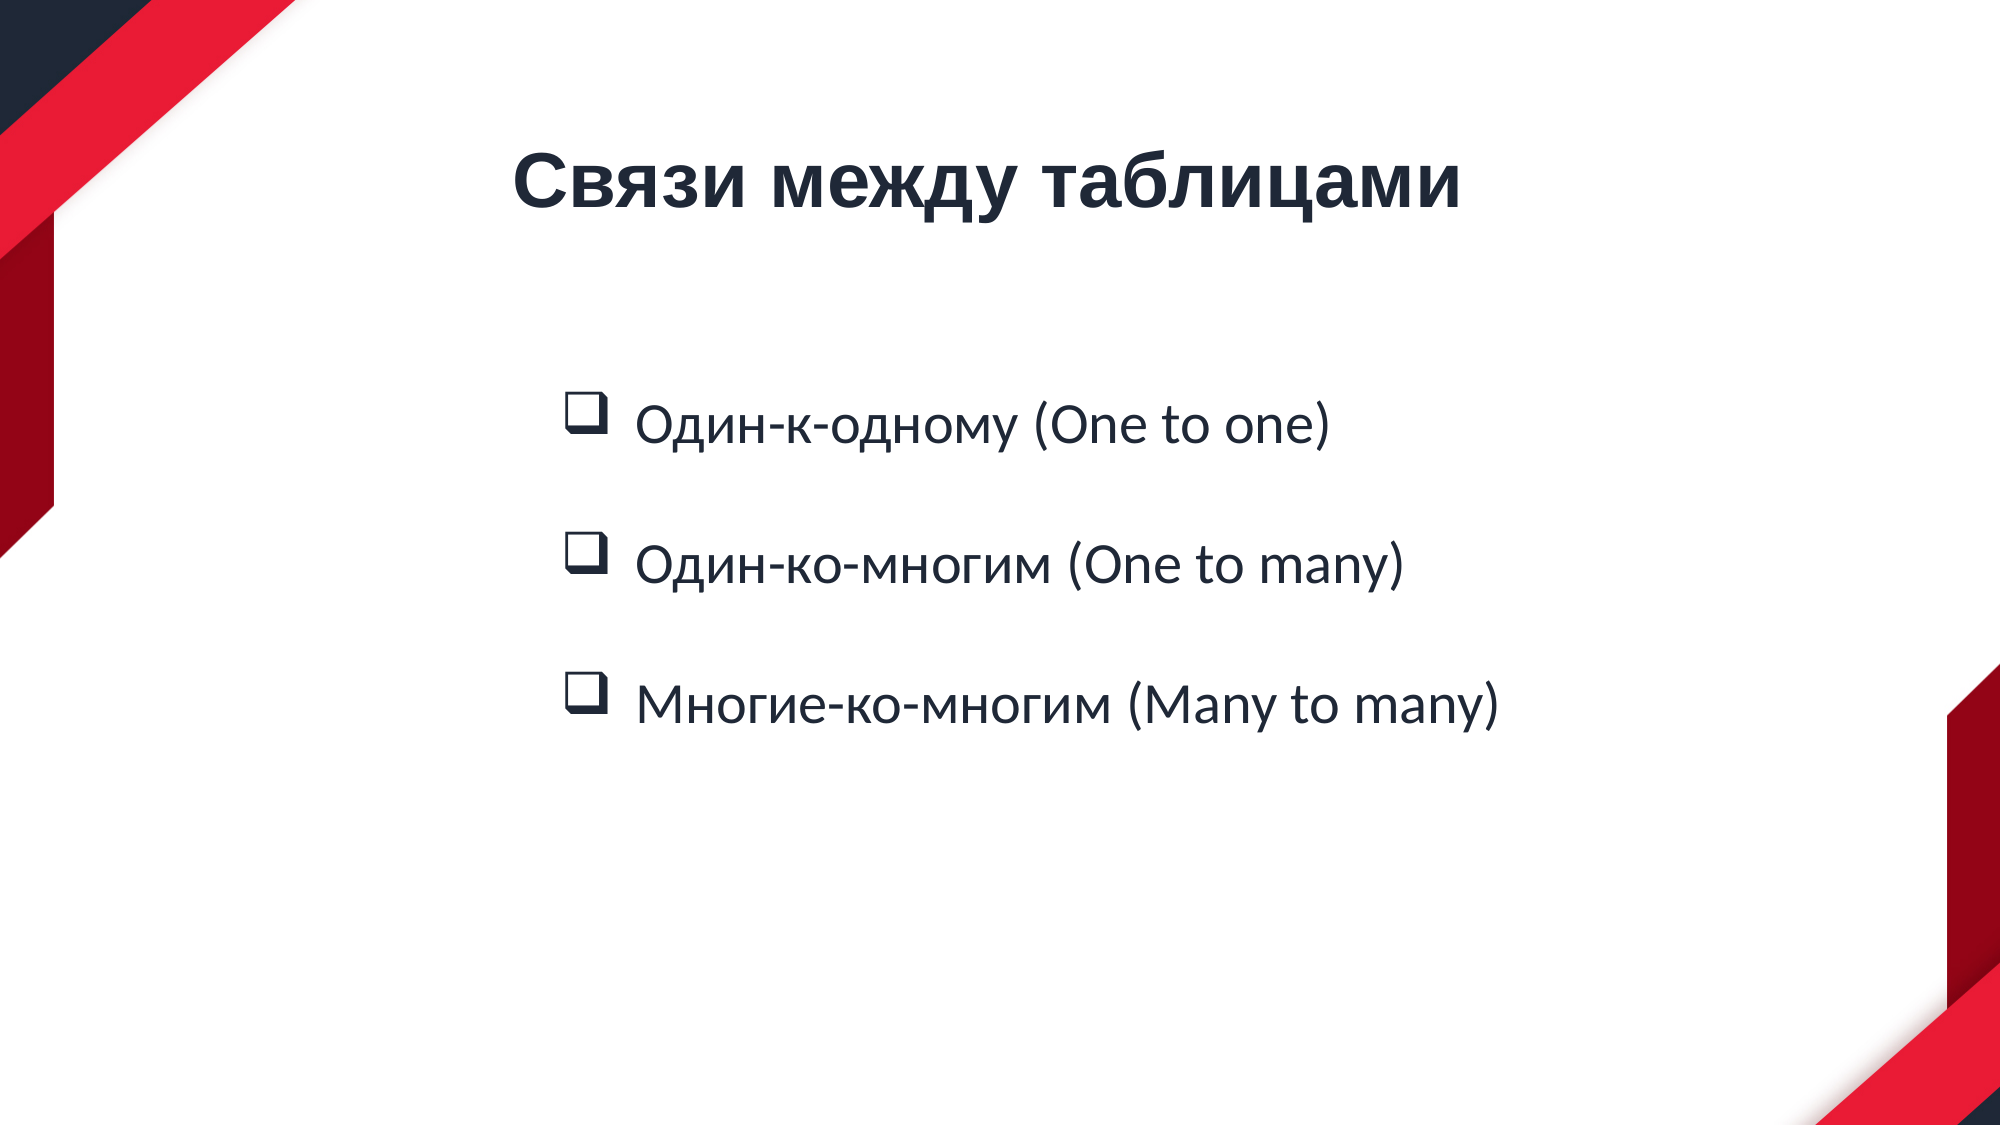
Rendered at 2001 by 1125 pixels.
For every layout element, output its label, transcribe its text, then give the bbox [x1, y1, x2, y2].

picture [0, 0, 2000, 1125]
text_box Связи между таблицами [497, 102, 1594, 263]
text_box Один-к-одному (One to one) Один-ко-многим (One to many) Многие-ко-многим (Many to many) [545, 378, 1546, 743]
text_box [226, 285, 1866, 513]
